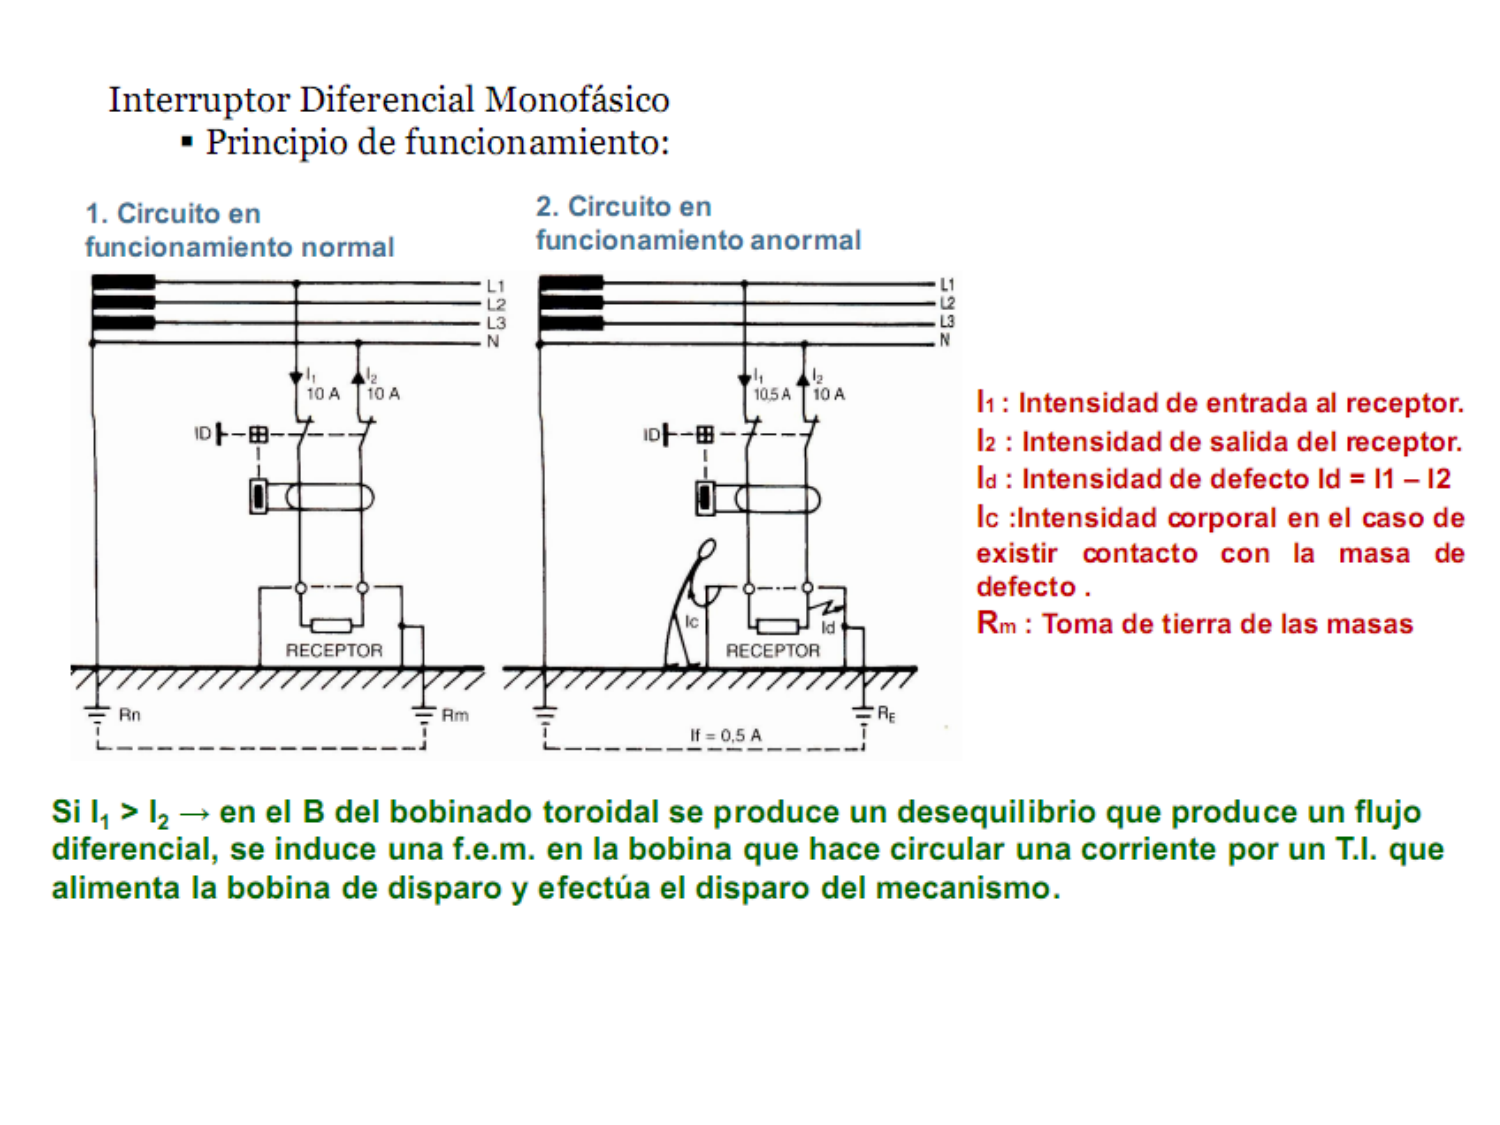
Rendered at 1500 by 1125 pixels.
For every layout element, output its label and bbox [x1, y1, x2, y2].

picture [41, 66, 1477, 914]
